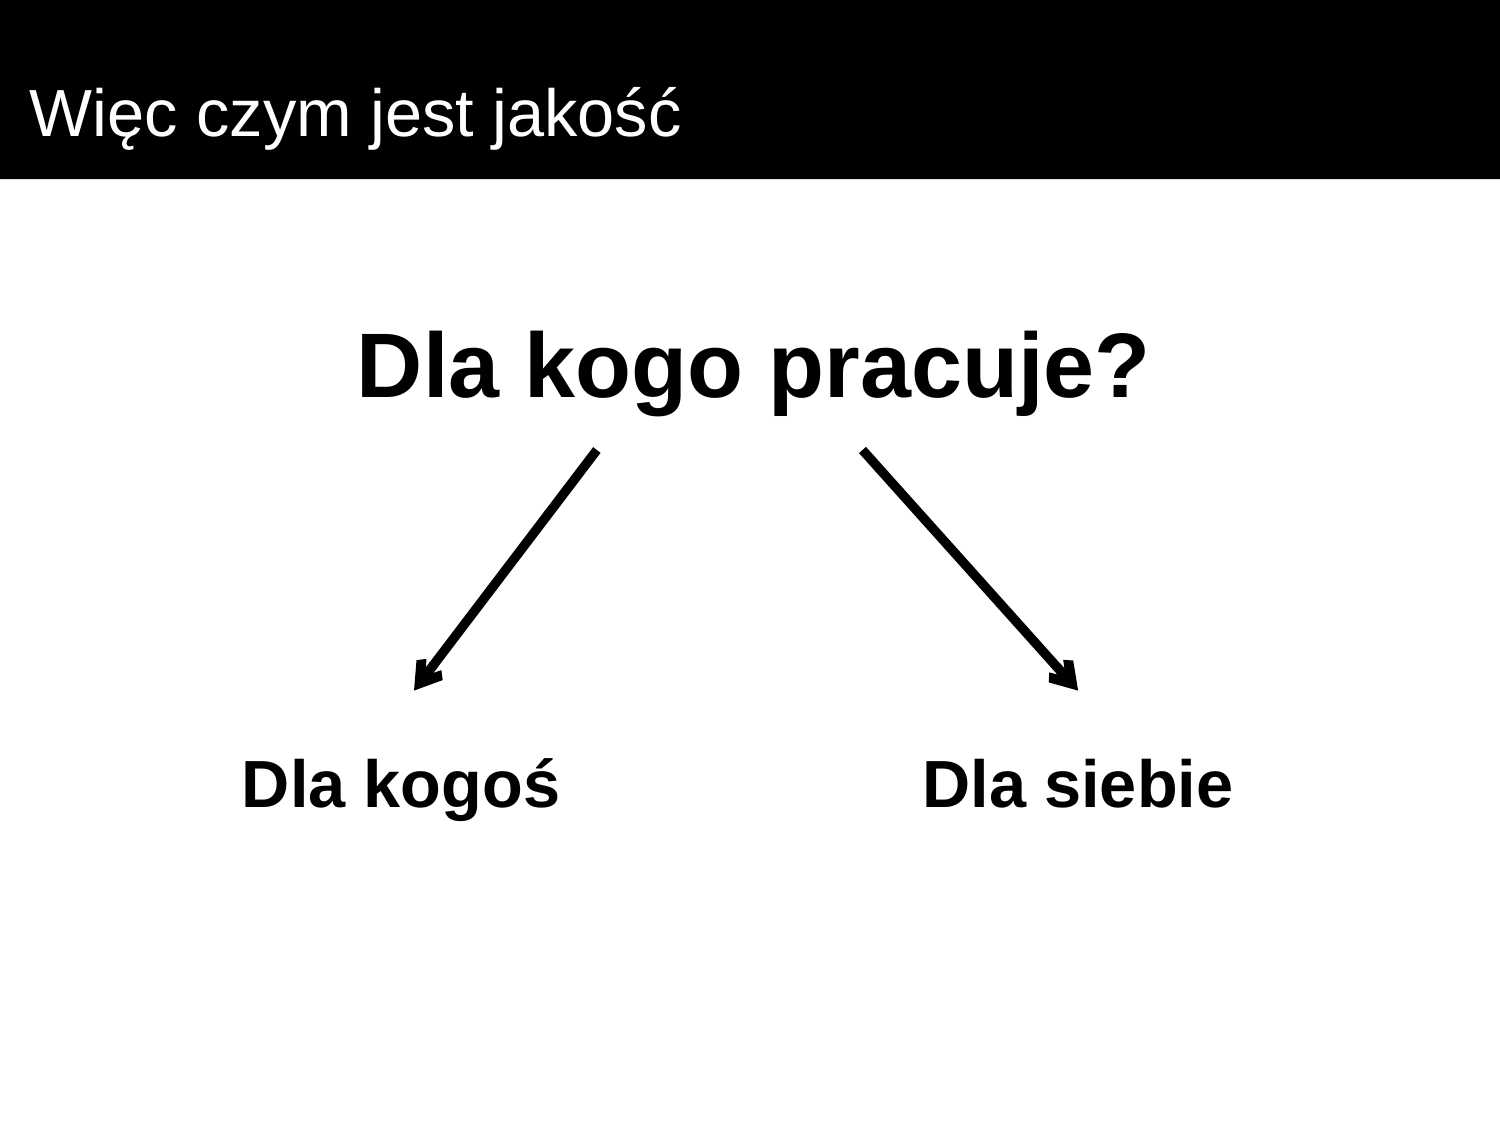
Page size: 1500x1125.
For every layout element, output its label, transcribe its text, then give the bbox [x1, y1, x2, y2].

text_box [849, 462, 1091, 679]
text_box Dla siebie [922, 740, 1234, 821]
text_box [384, 478, 627, 662]
text_box Dla kogoś [241, 740, 561, 821]
text_box Dla kogo pracuje? [356, 306, 1153, 417]
title Więc czym jest jakość [0, 0, 1500, 180]
